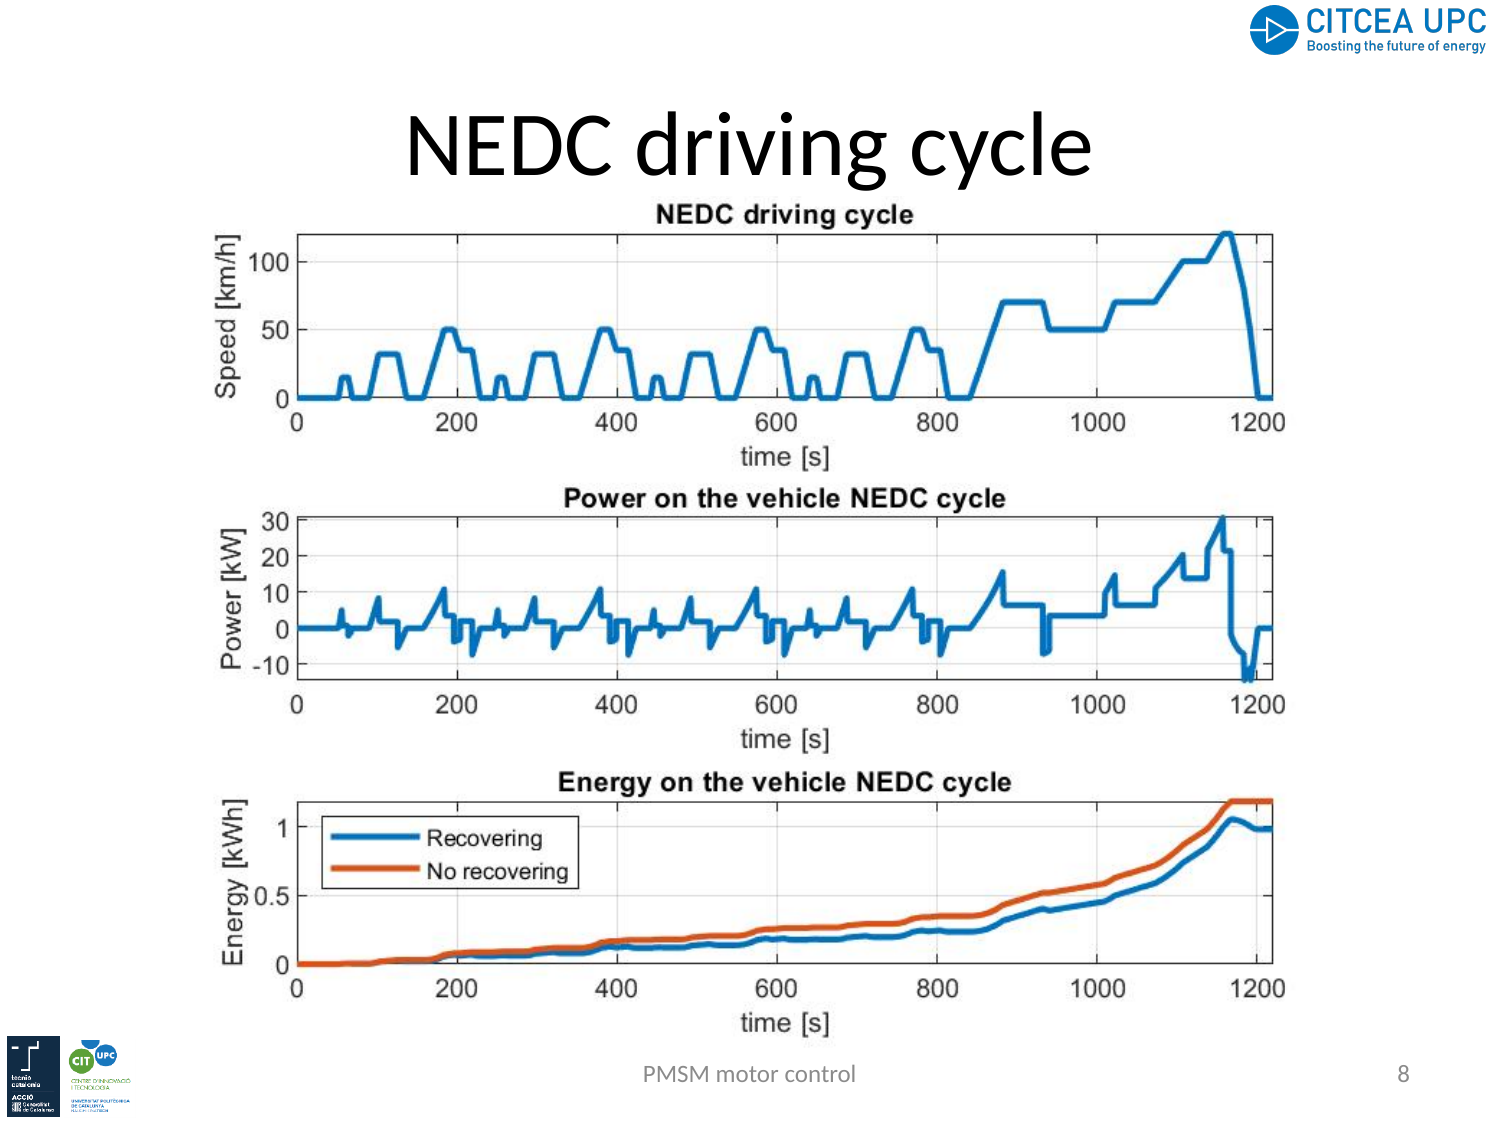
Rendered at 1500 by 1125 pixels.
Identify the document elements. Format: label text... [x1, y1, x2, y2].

picture [1250, 5, 1497, 60]
slide_number 8 [1074, 1042, 1425, 1103]
footer PMSM motor control [512, 1058, 988, 1103]
picture [5, 1034, 61, 1118]
picture [64, 1039, 136, 1118]
title NEDC driving cycle [75, 45, 1425, 233]
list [200, 196, 1300, 1051]
